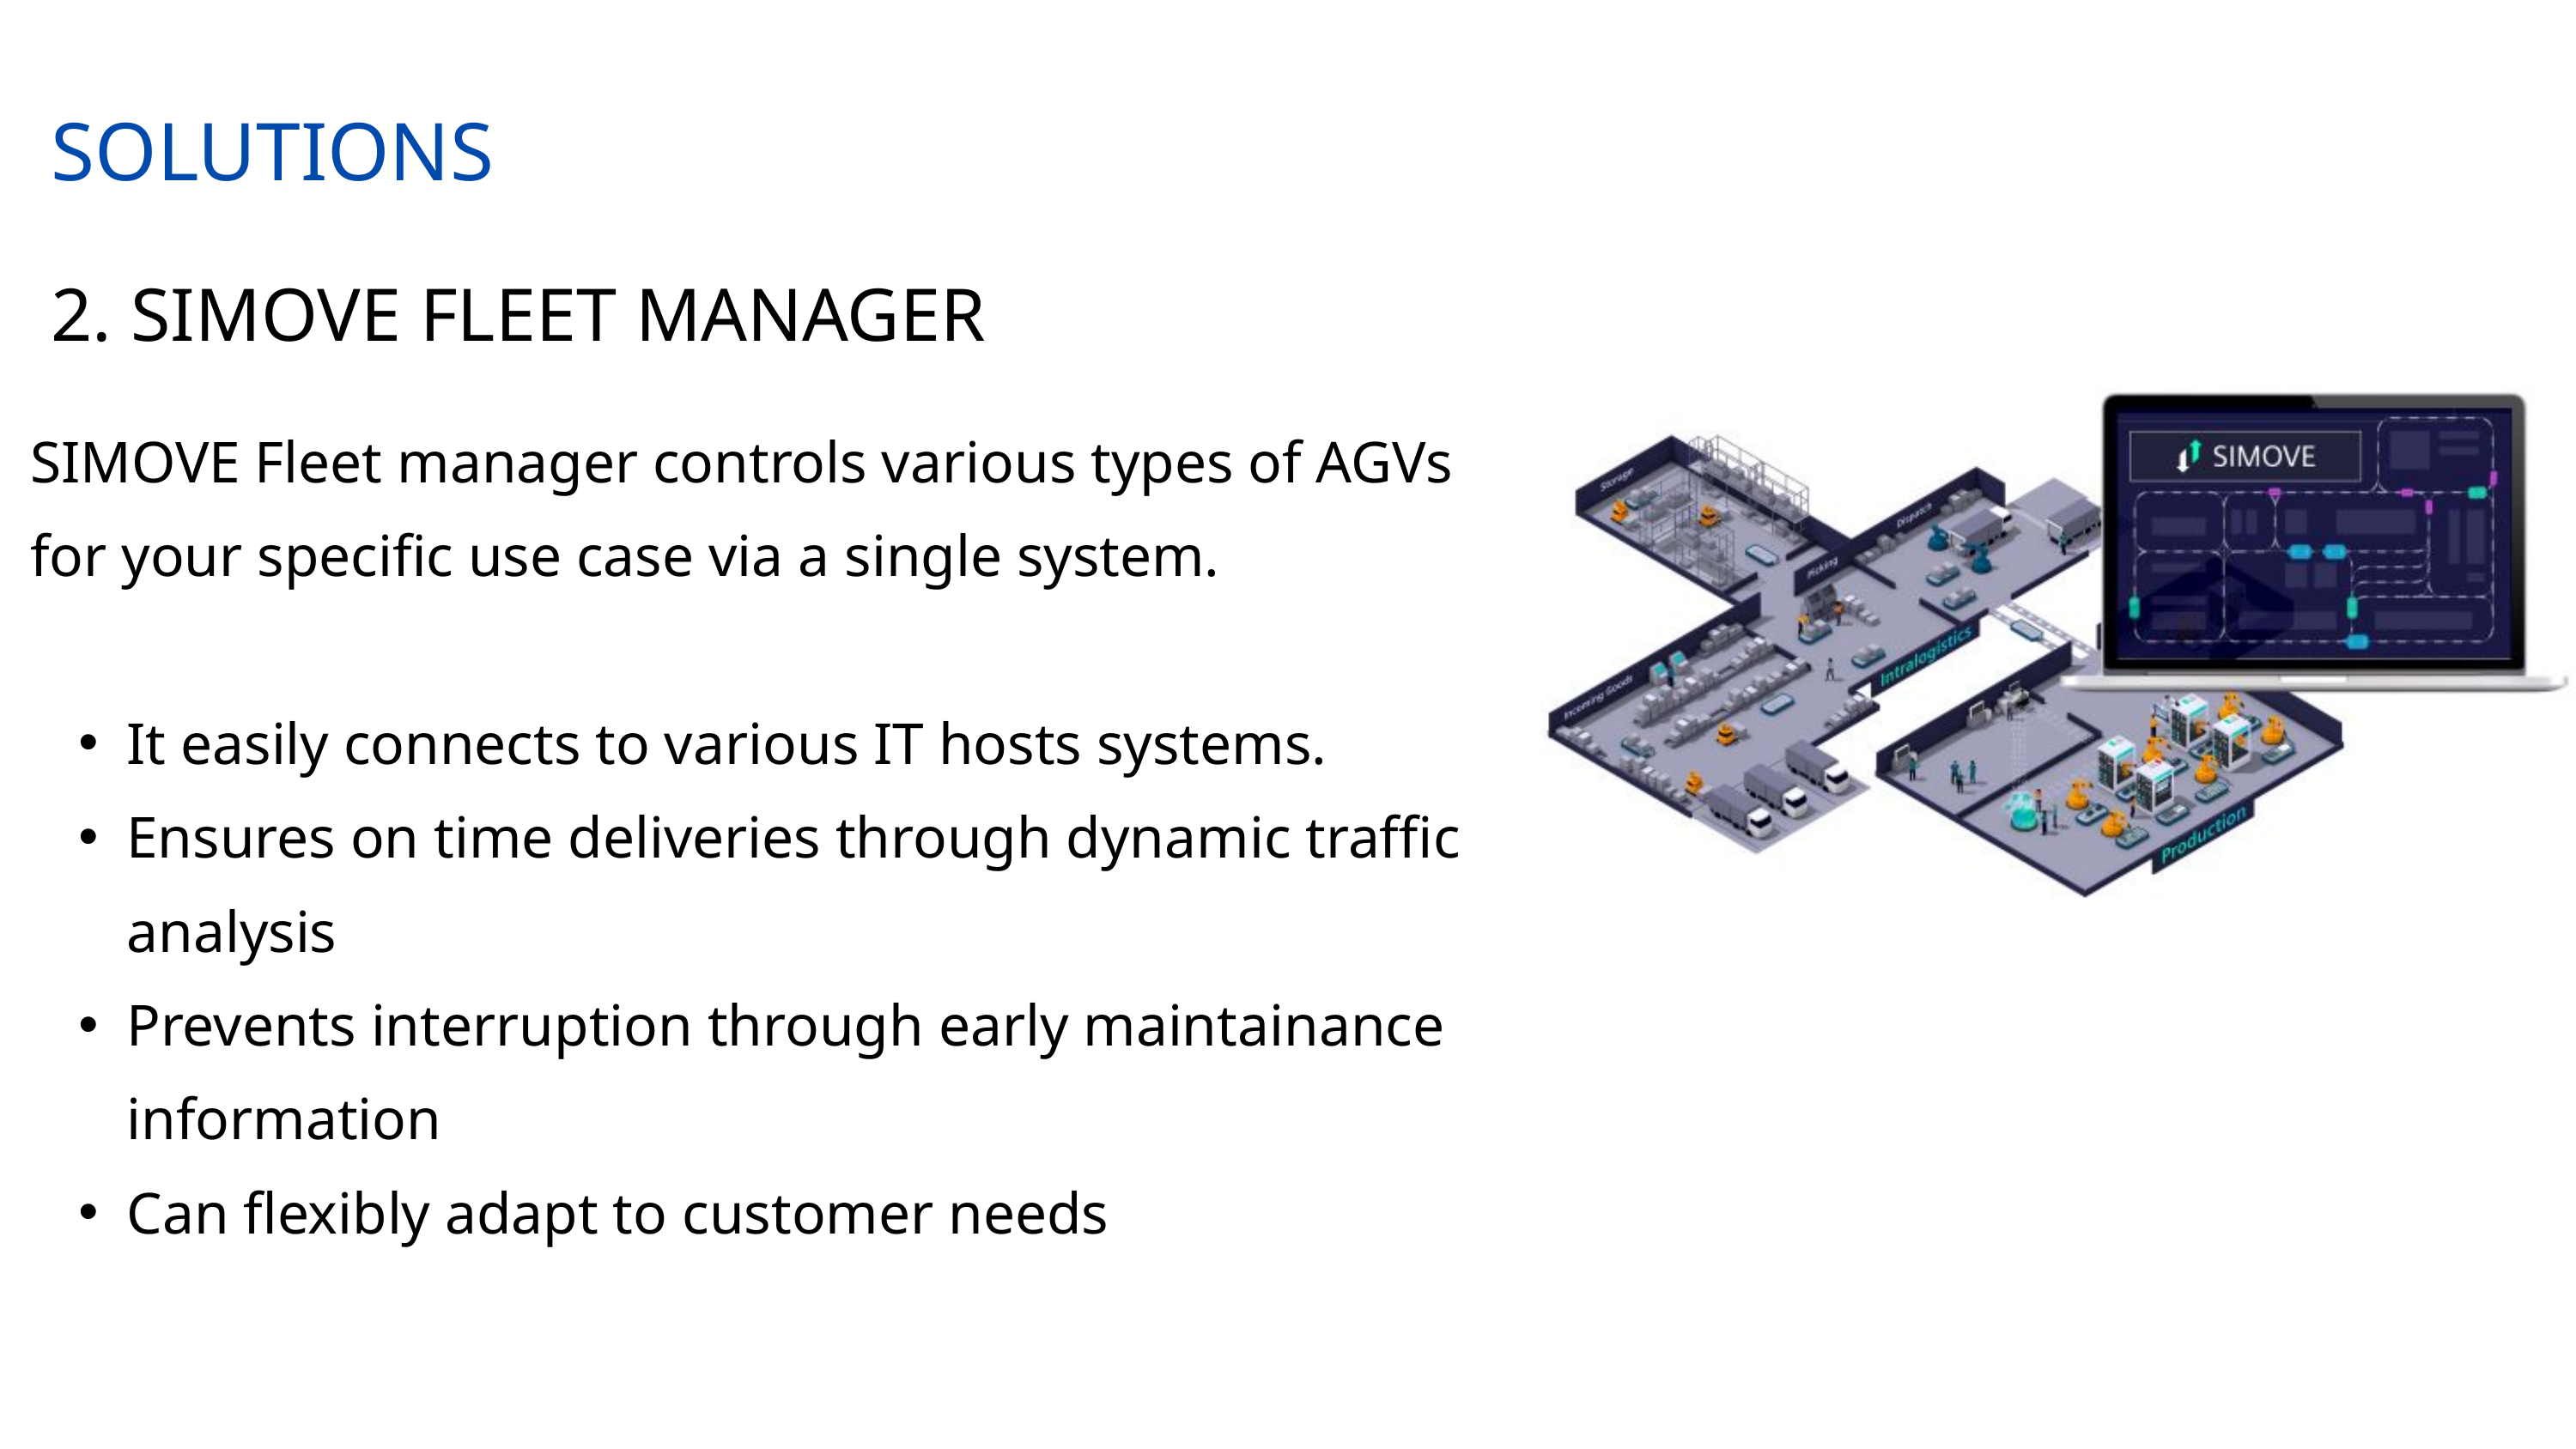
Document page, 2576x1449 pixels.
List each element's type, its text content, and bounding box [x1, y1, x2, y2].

text_box SIMOVE Fleet manager controls various types of AGVs for your specific use case via a single system. It easily connects to various IT hosts systems. Ensures on time deliveries through dynamic traffic analysis Prevents interruption through early maintainance information Can flexibly adapt to customer needs [30, 400, 1485, 1386]
text_box [1514, 387, 2576, 901]
text_box 2. SIMOVE FLEET MANAGER [51, 253, 1846, 356]
text_box SOLUTIONS [51, 85, 876, 197]
